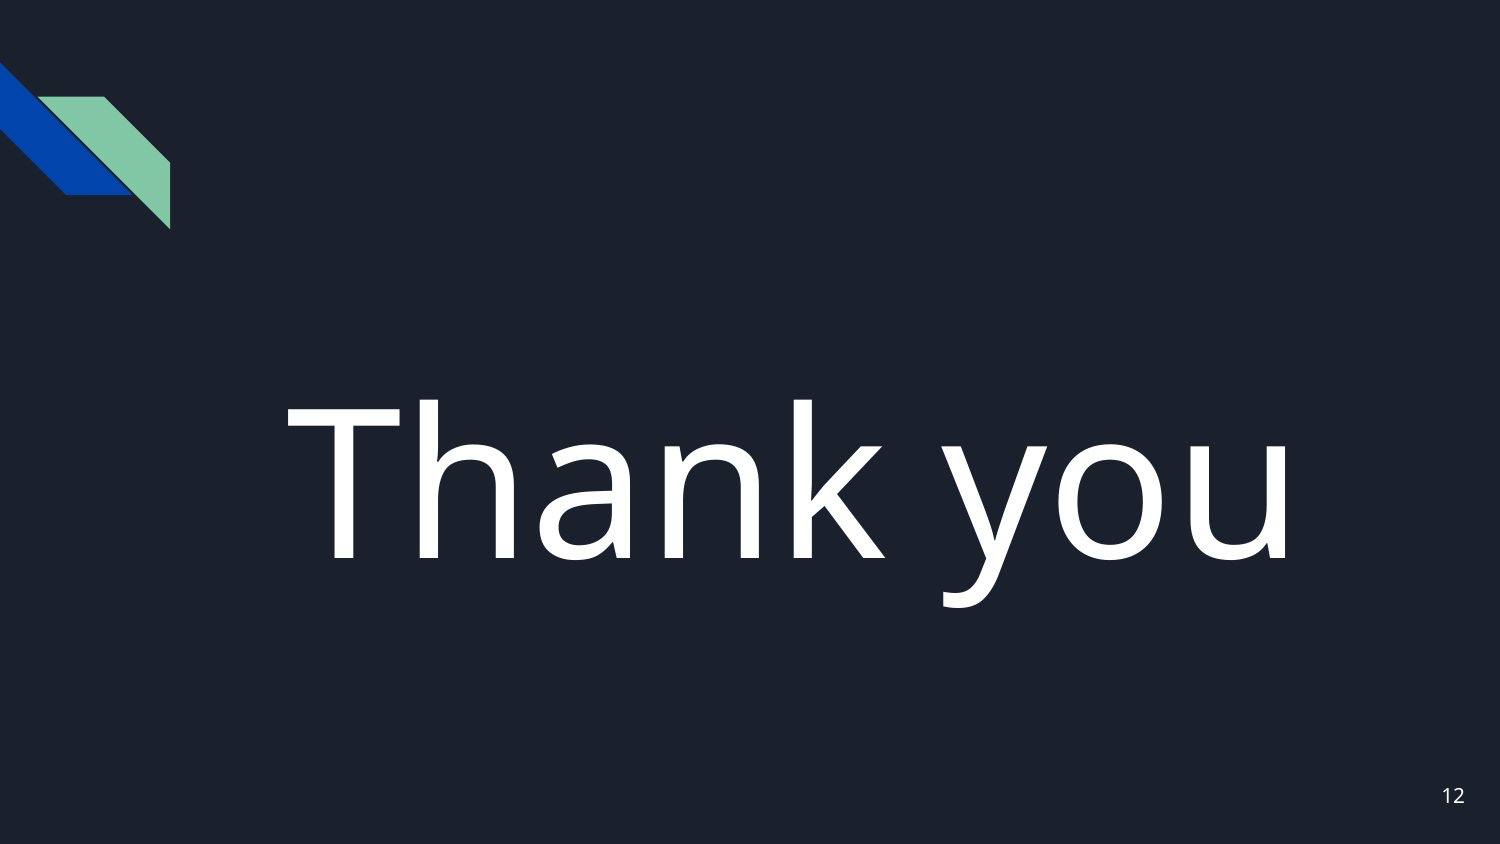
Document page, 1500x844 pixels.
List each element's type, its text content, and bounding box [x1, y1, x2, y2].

slide_number ‹#› [1389, 764, 1480, 830]
list Thank you [271, 298, 1426, 776]
